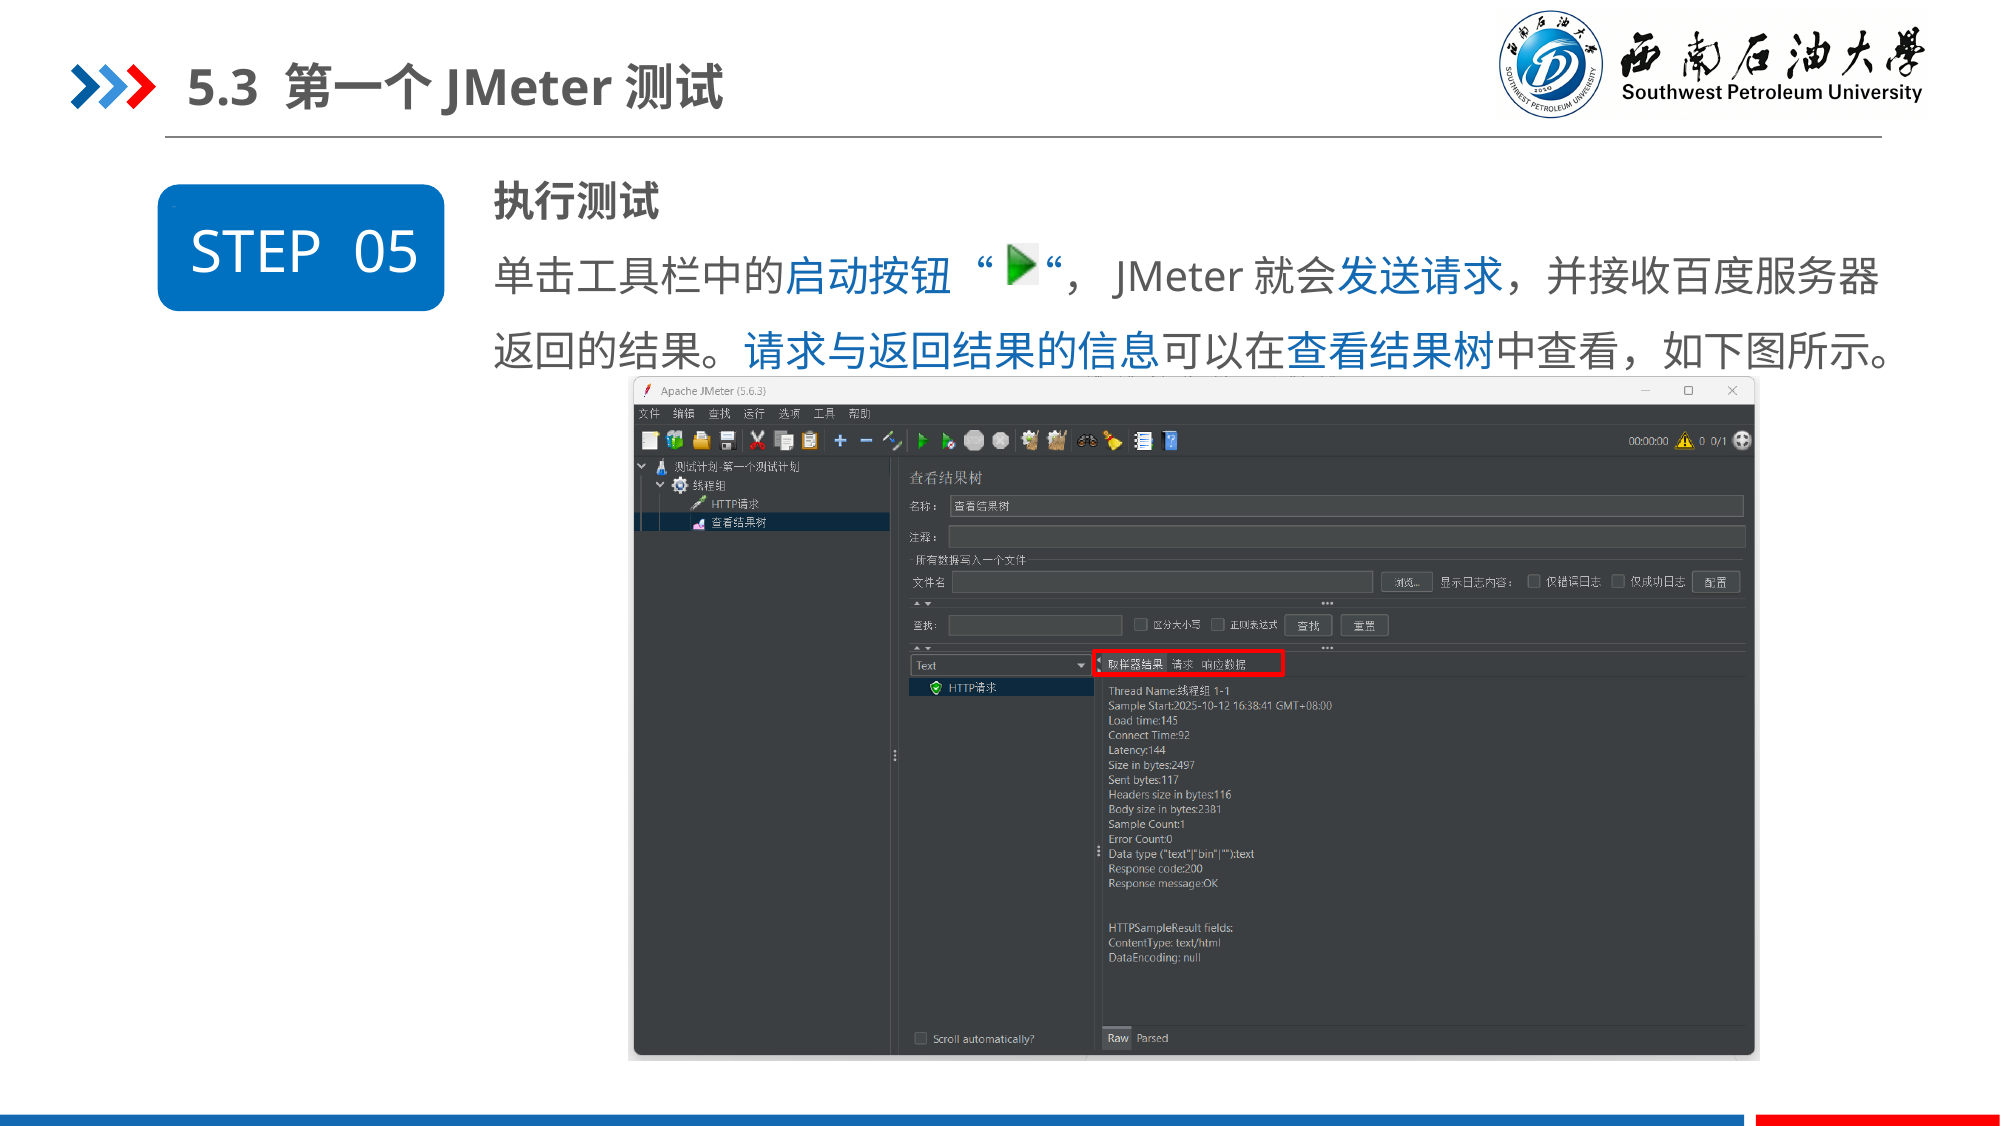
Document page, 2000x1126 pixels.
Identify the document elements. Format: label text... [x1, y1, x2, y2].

text_box [155, 182, 447, 314]
picture [627, 376, 1760, 1062]
picture [1006, 243, 1039, 285]
text_box 5.3 第一个JMeter测试 [187, 43, 1579, 127]
text_box 执行测试 单击工具栏中的启动按钮“ “，JMeter就会发送请求，并接收百度服务器返回的结果。请求与返回结果的信息可以在查看结果树中查看，如下图所示。 [478, 142, 1910, 383]
picture [1496, 8, 1929, 120]
text_box STEP 05 [172, 206, 439, 292]
